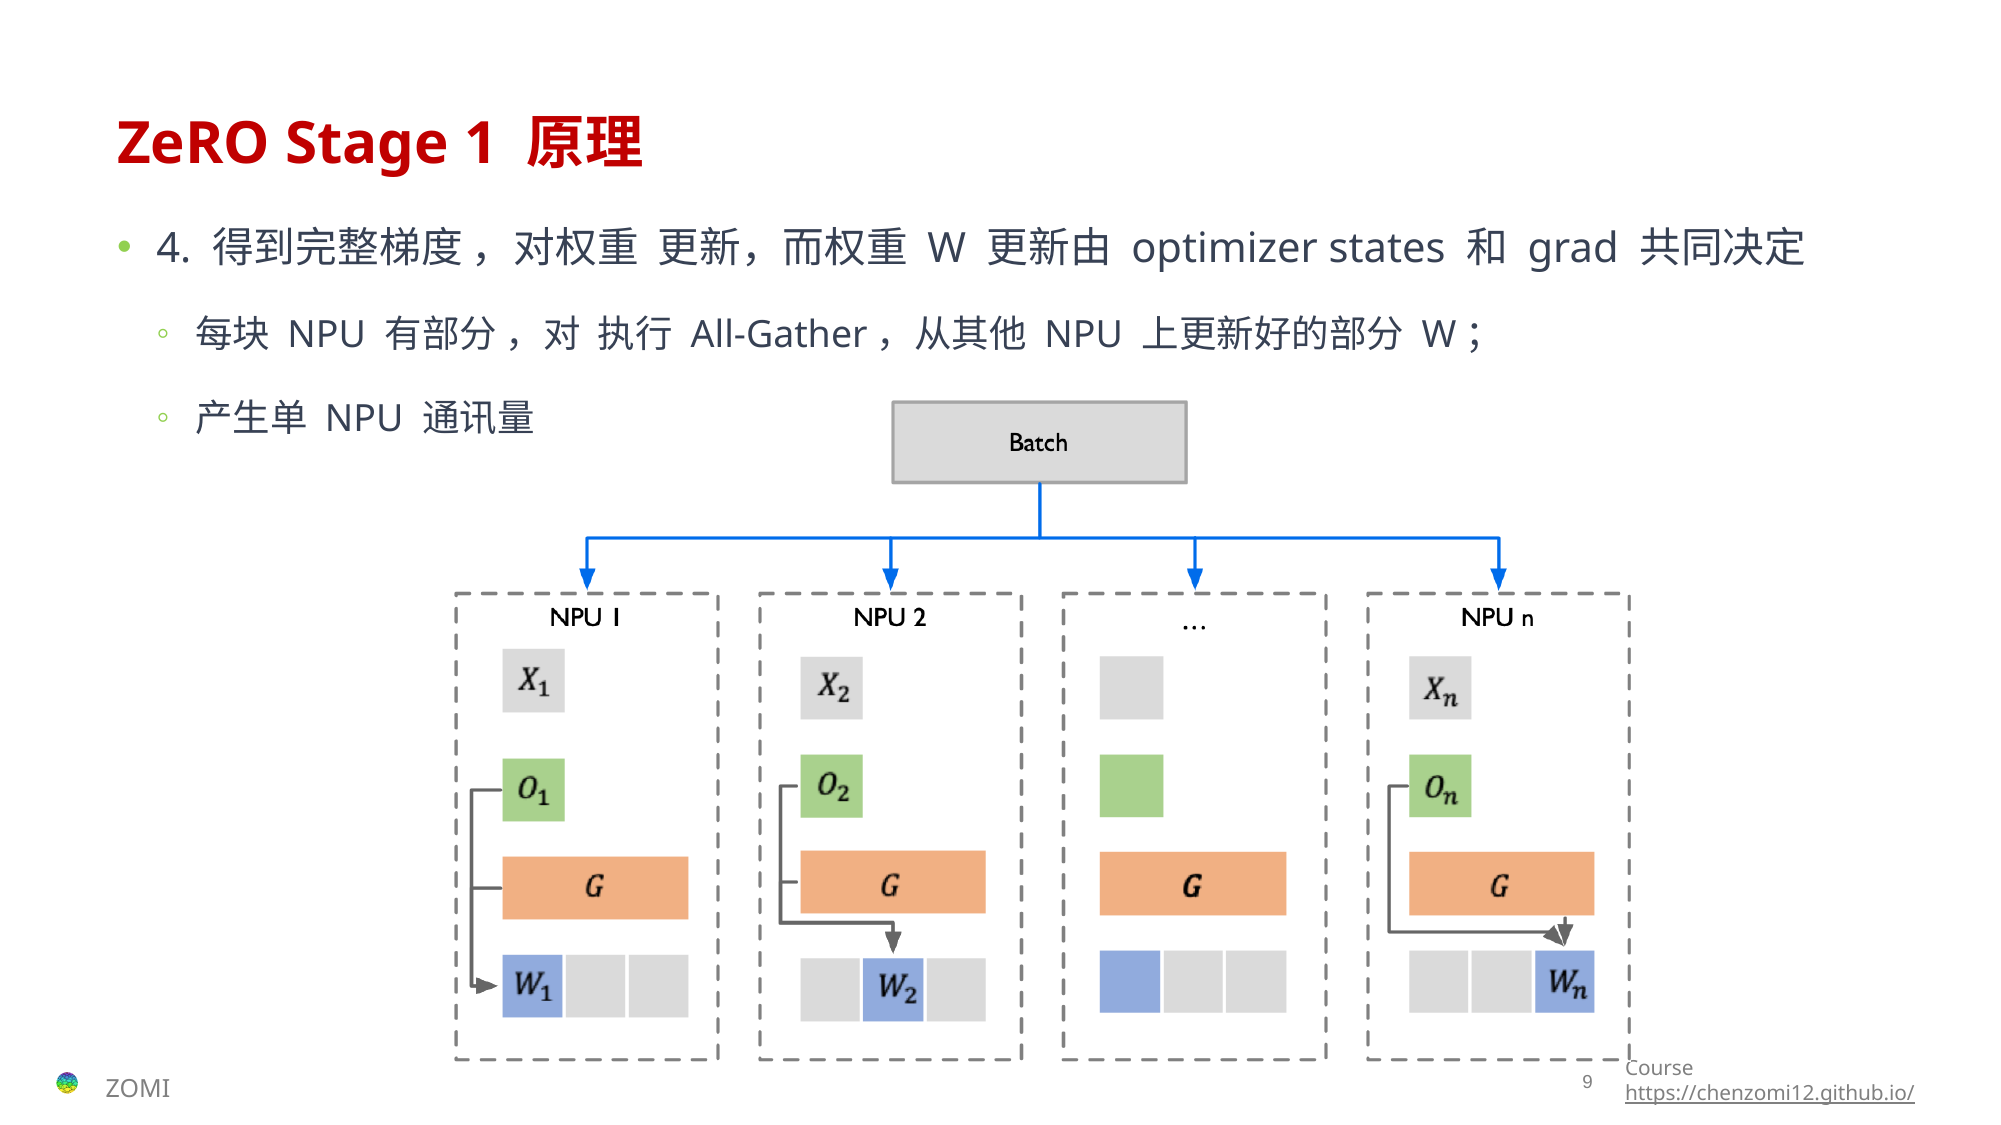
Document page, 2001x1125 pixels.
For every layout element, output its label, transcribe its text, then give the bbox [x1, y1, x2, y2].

picture [57, 1073, 77, 1093]
title ZeRO Stage 1 原理 [102, 91, 1901, 189]
picture [454, 400, 1631, 1062]
